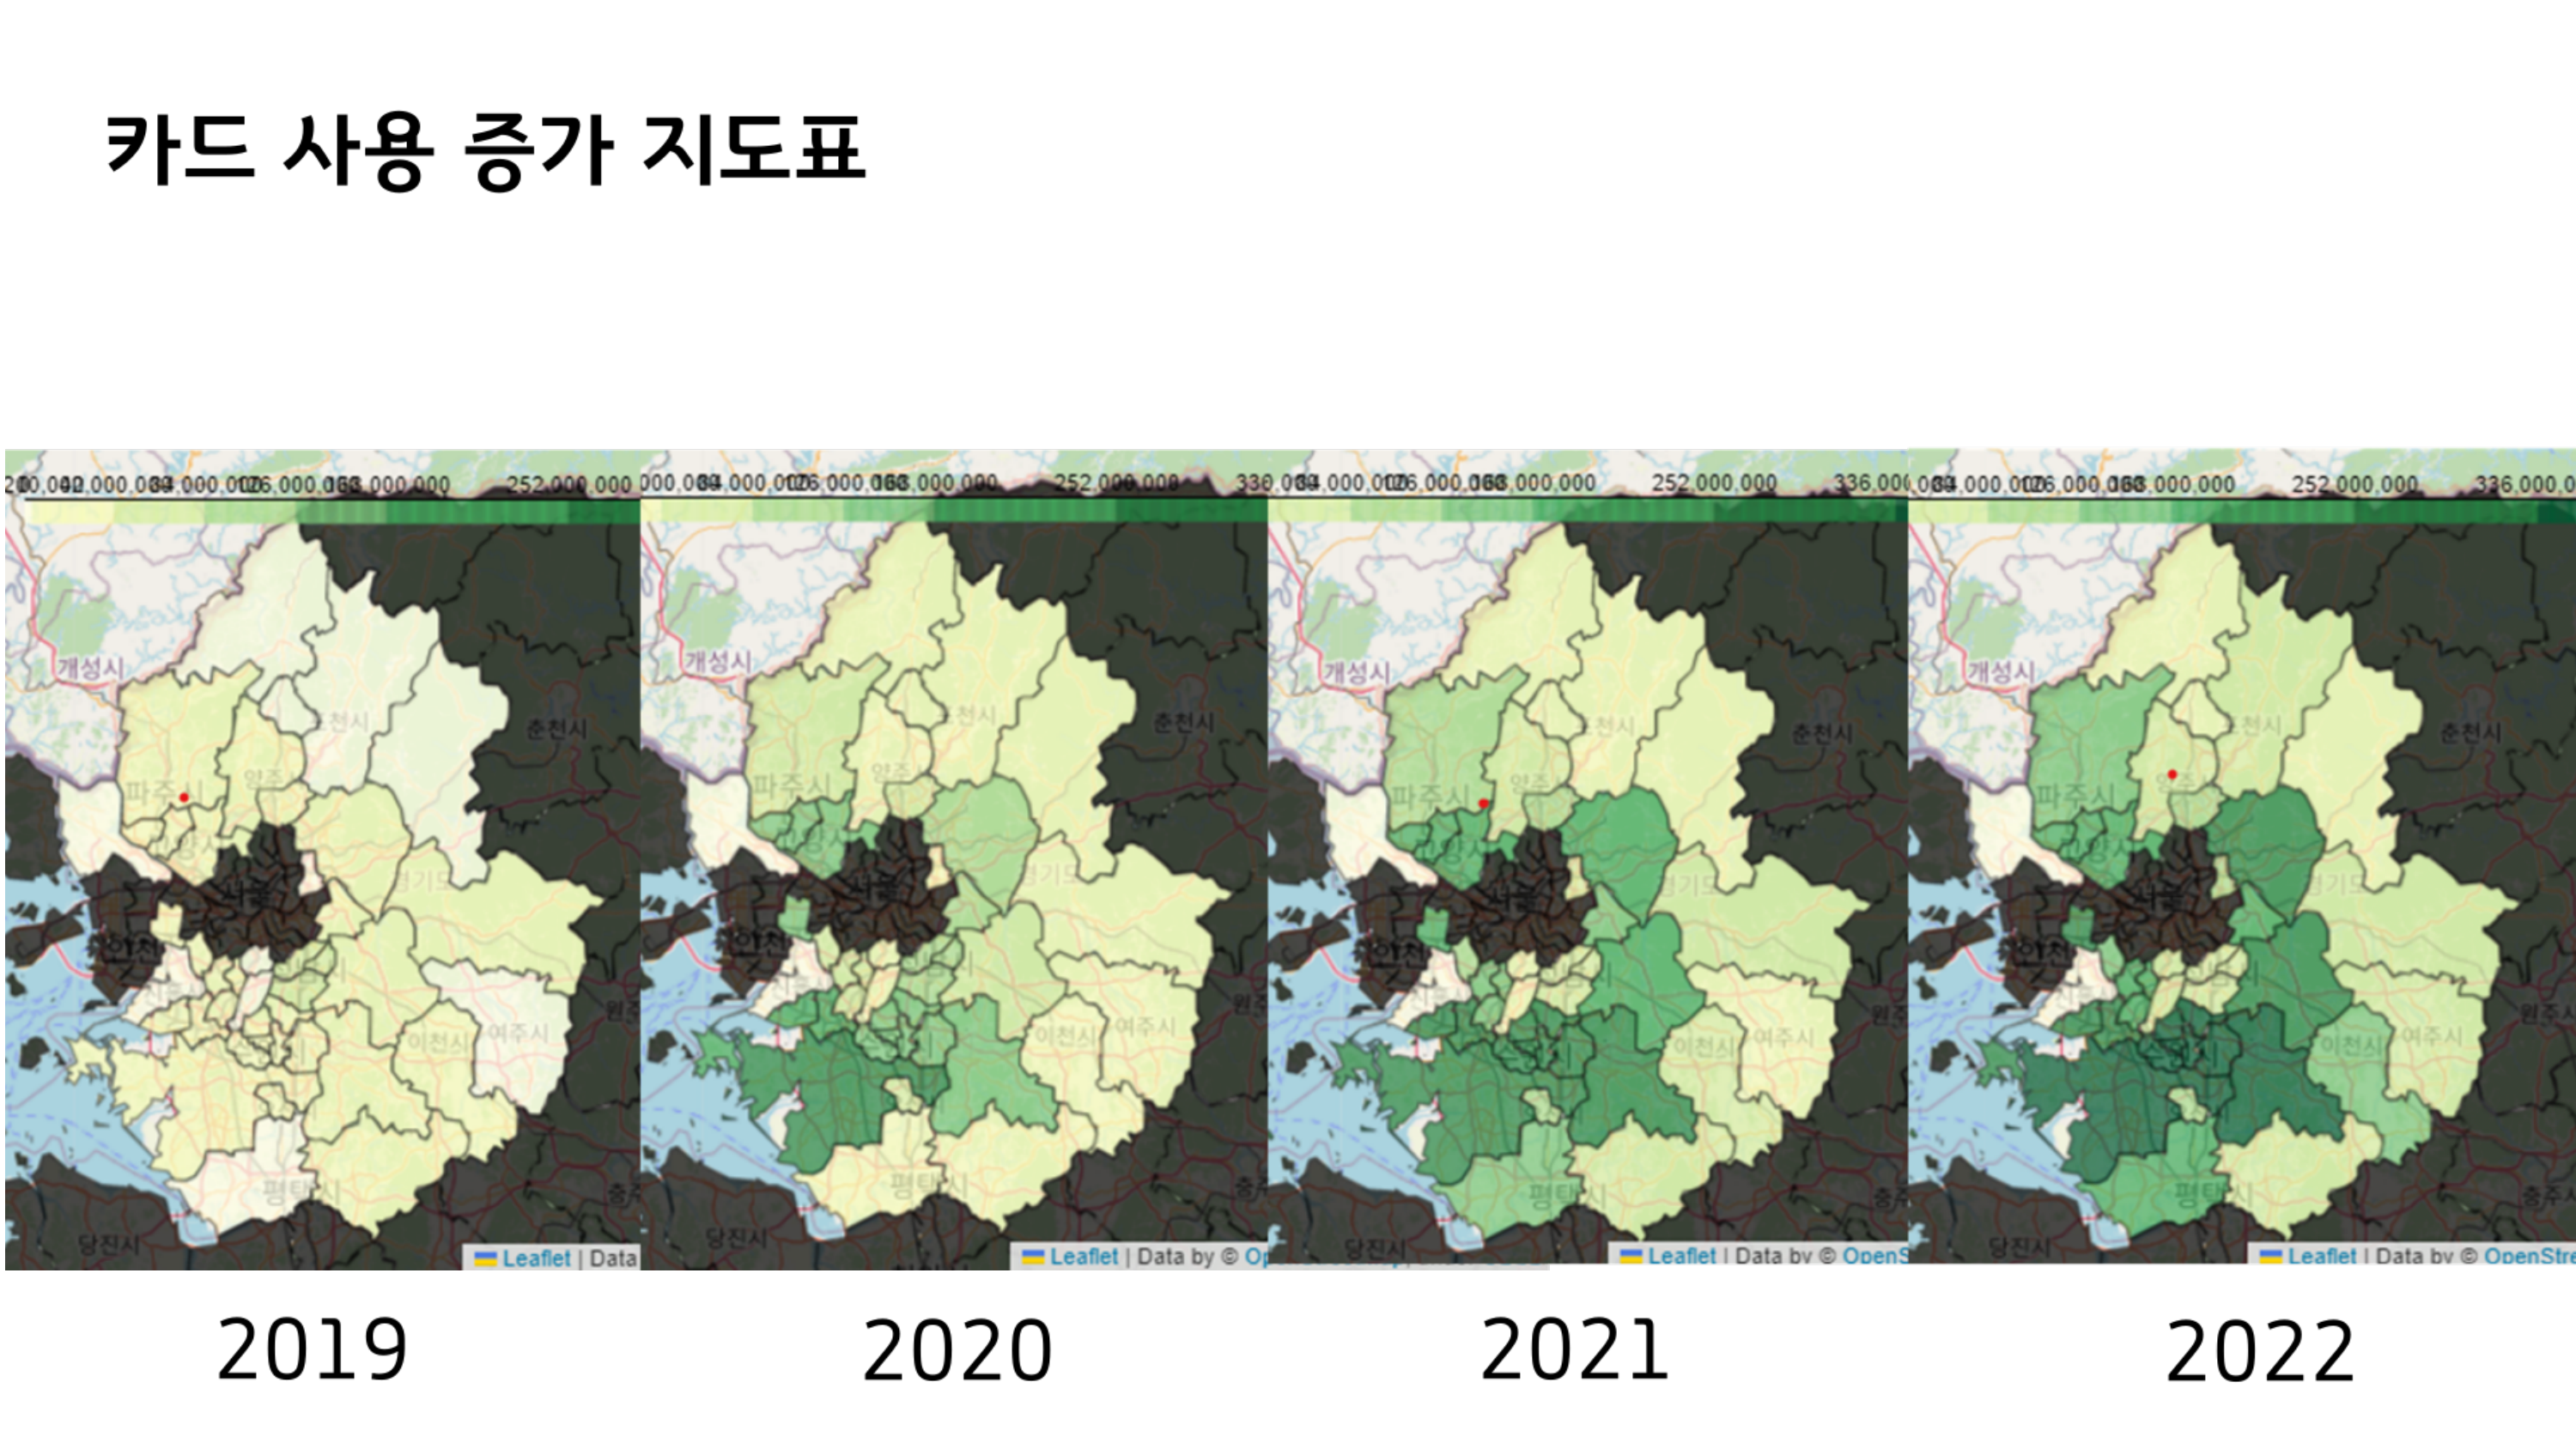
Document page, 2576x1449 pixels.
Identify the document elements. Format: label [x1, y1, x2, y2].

picture [2115, 1282, 2403, 1424]
picture [811, 1282, 1101, 1423]
picture [88, 80, 911, 236]
picture [167, 1281, 456, 1422]
picture [1430, 1281, 1717, 1422]
text_box [4, 446, 2576, 1271]
